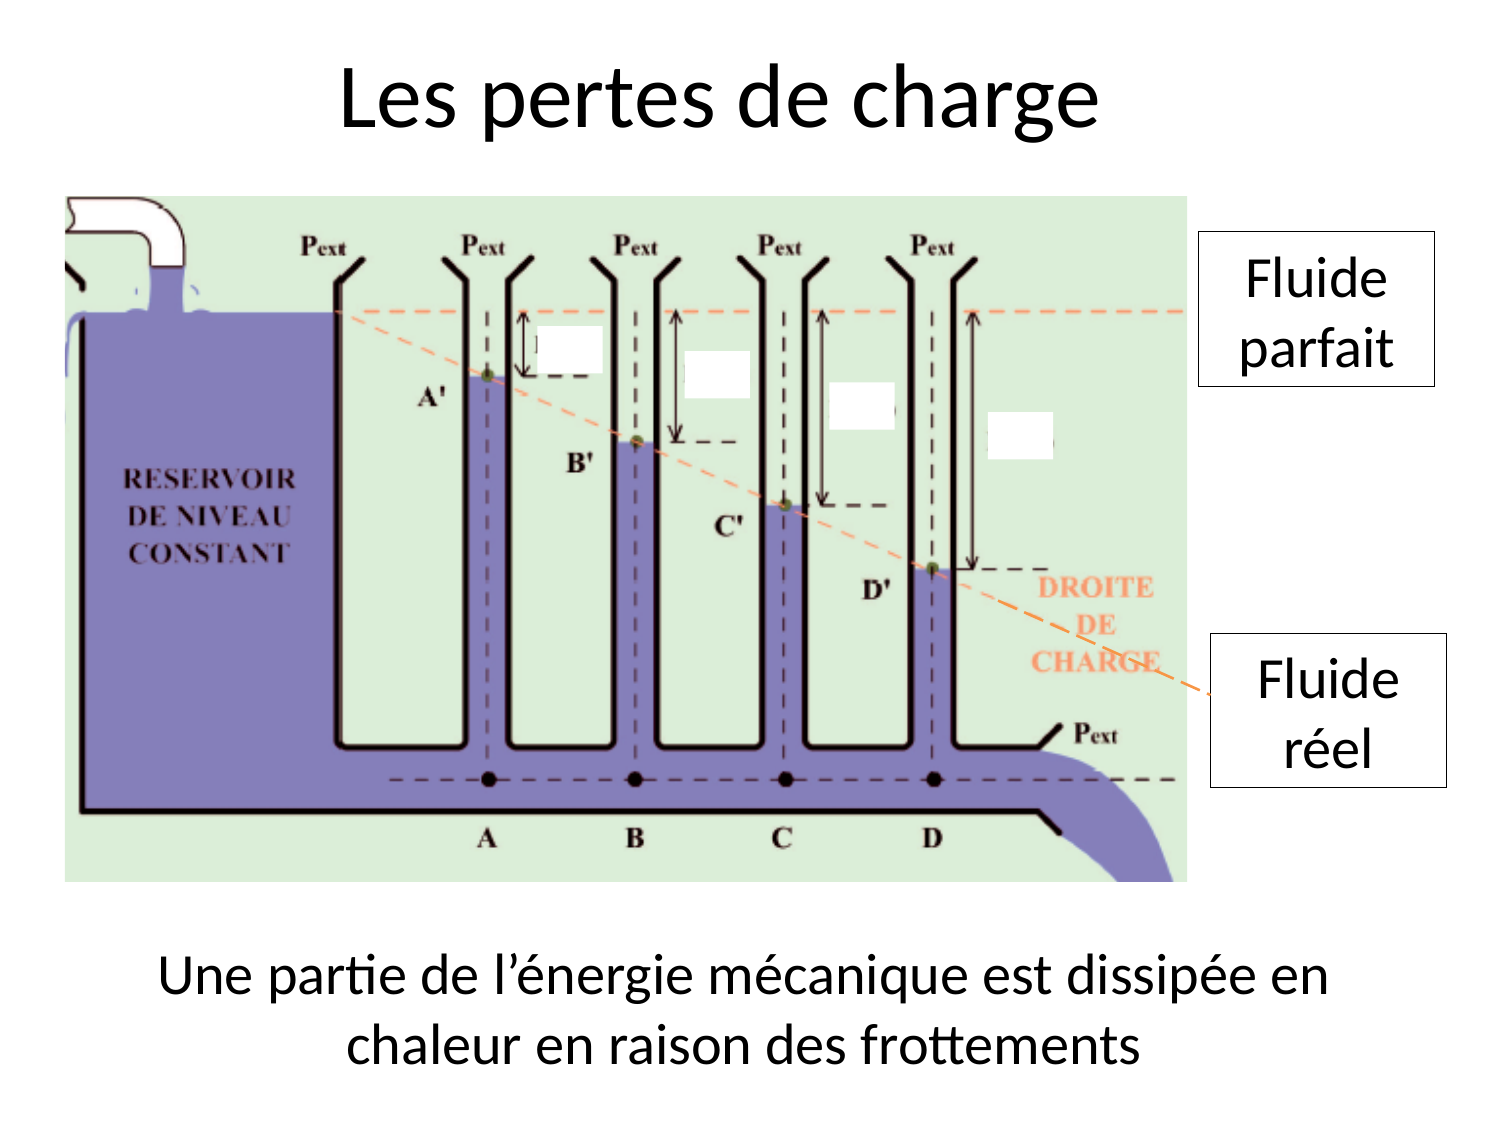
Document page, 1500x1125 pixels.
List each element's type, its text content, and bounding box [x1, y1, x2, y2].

picture [64, 196, 1188, 882]
text_box Fluide parfait [1198, 231, 1435, 387]
text_box Fluide réel [1210, 633, 1447, 788]
text_box Une partie de l’énergie mécanique est dissipée en chaleur en raison des frottements [100, 928, 1388, 1084]
title Les pertes de charge [0, 0, 1471, 185]
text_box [997, 600, 1211, 696]
